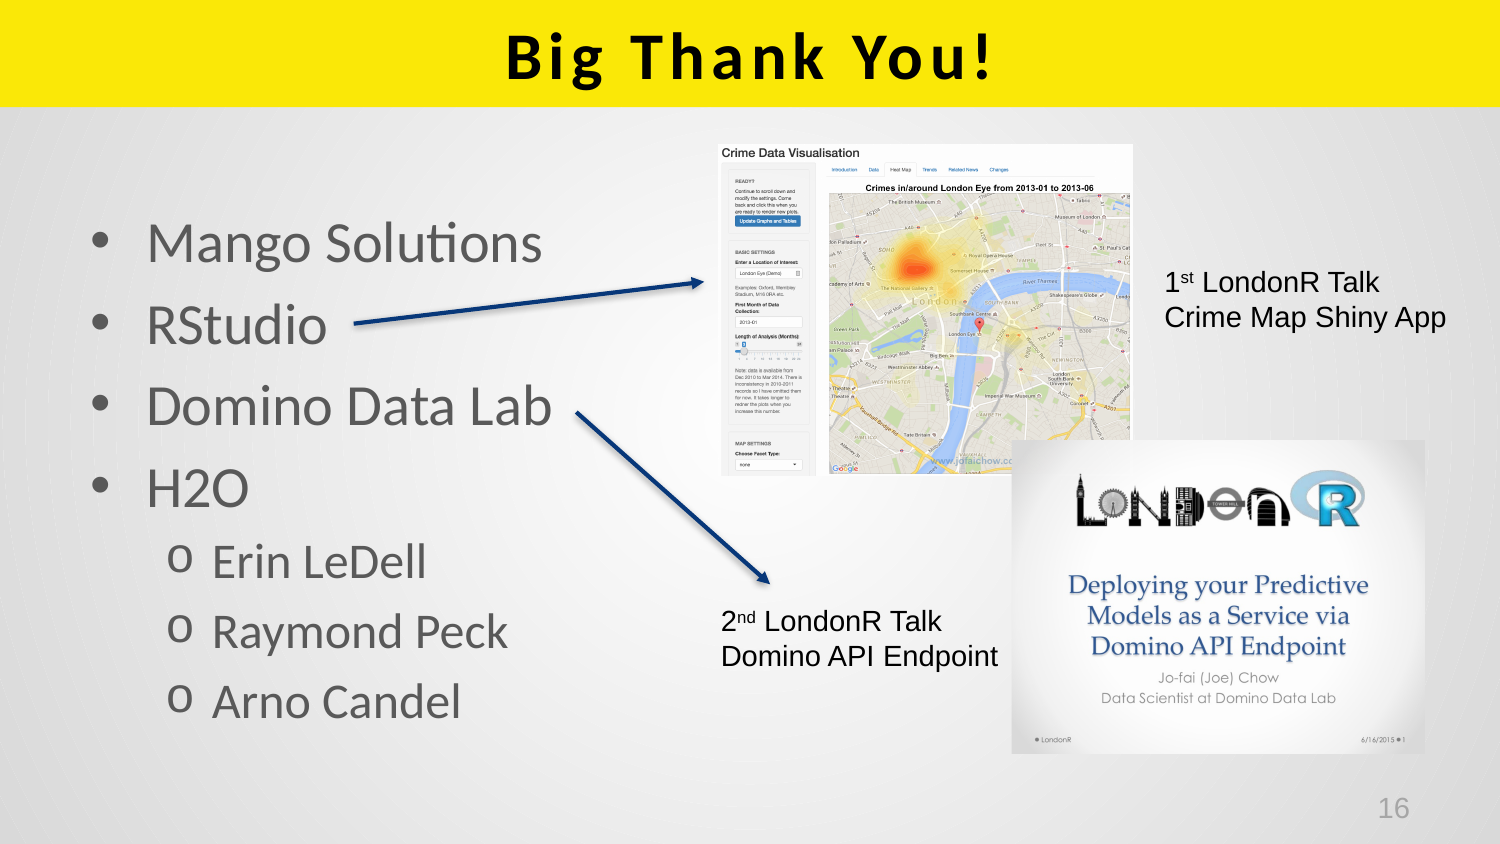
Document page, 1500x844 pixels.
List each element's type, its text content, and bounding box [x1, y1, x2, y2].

picture [718, 144, 1426, 754]
list Mango Solutions RStudio Domino Data Lab H2O Erin LeDell Raymond Peck Arno Candel [75, 196, 738, 754]
text_box 1st LondonR Talk Crime Map Shiny App [1149, 256, 1463, 341]
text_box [575, 411, 771, 585]
title Big Thank You! [75, 0, 1425, 108]
text_box 2nd LondonR Talk Domino API Endpoint [706, 595, 1006, 680]
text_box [353, 281, 705, 324]
slide_number 16 [1074, 782, 1425, 827]
